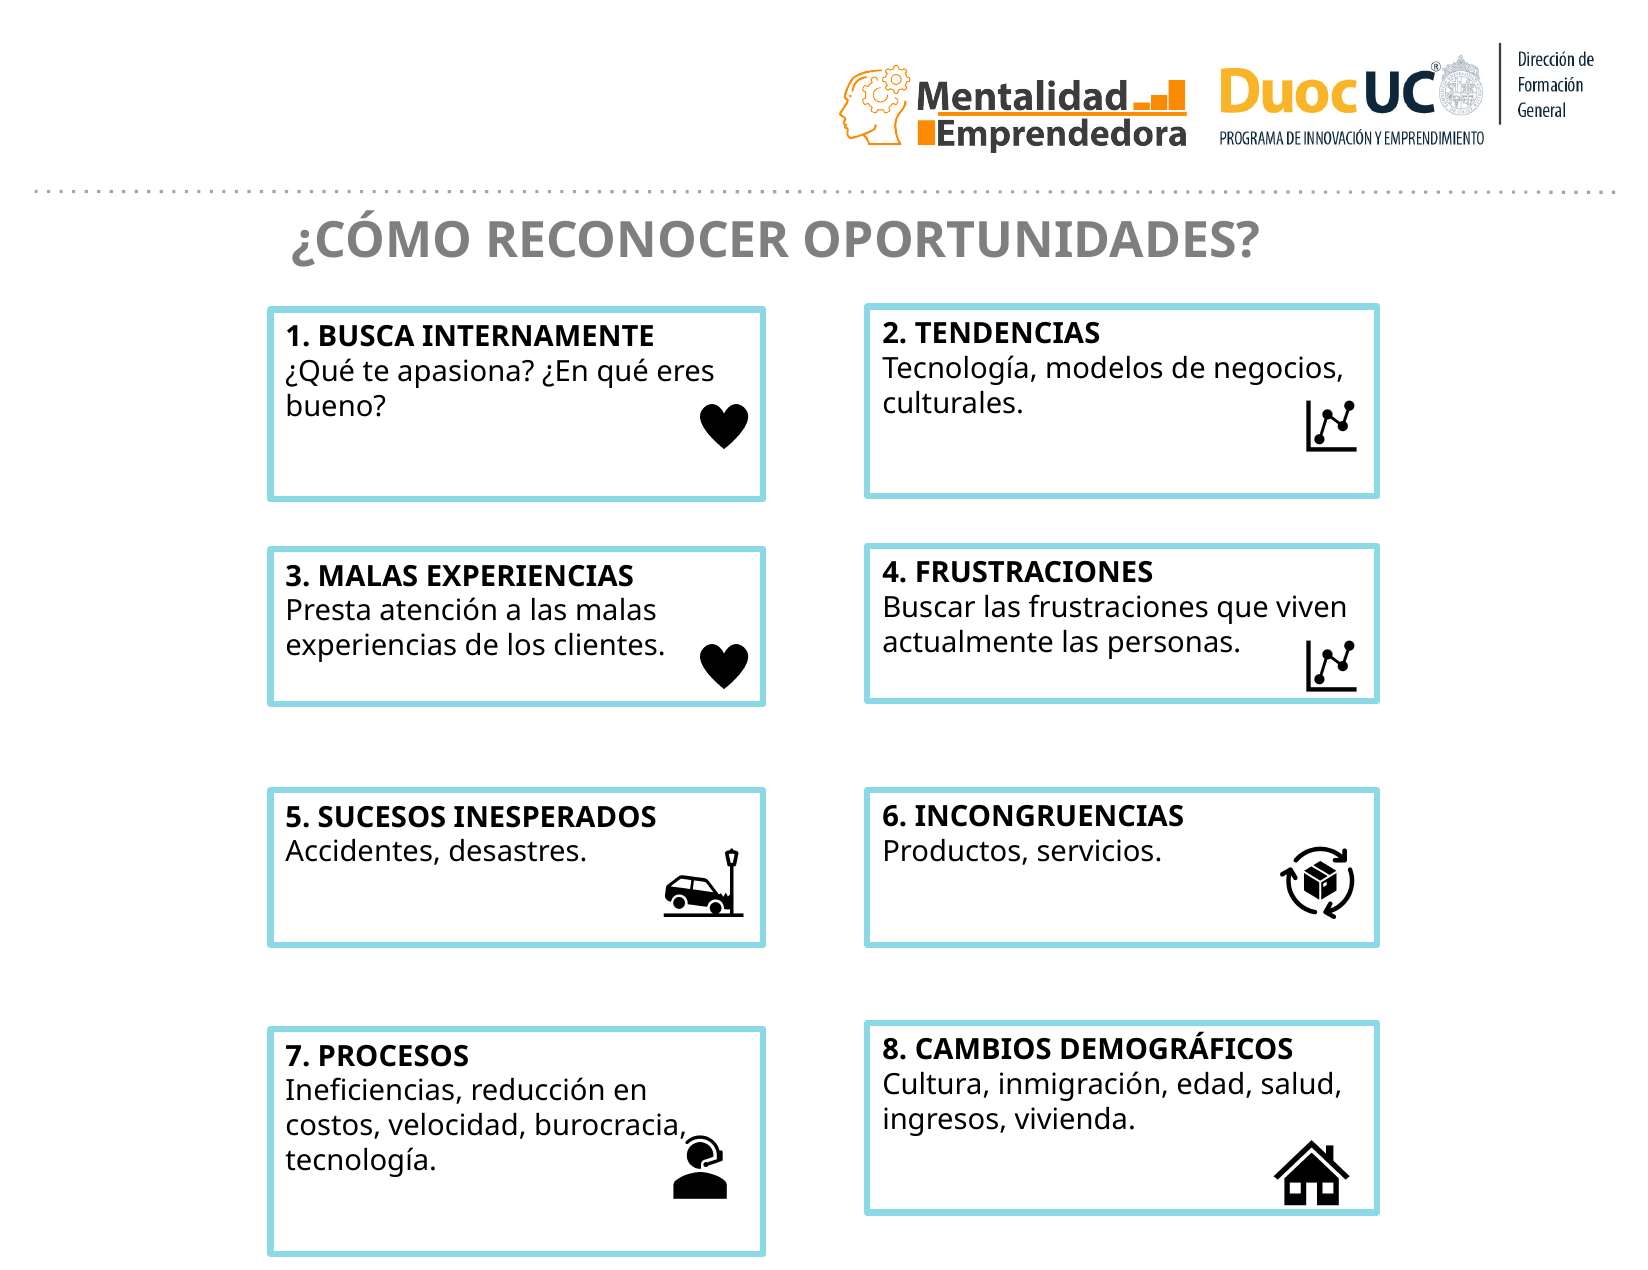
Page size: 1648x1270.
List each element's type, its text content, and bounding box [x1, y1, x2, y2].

text_box ¿CÓMO RECONOCER OPORTUNIDADES? [276, 192, 1372, 287]
picture [1295, 391, 1366, 461]
picture [1264, 826, 1374, 937]
picture [838, 64, 1187, 153]
picture [690, 632, 758, 701]
text_box 7. PROCESOS Ineficiencias, reducción en costos, velocidad, burocracia, tecnología. [270, 1029, 764, 1254]
text_box 6. INCONGRUENCIAS Productos, servicios. [867, 790, 1378, 945]
picture [660, 839, 747, 927]
picture [690, 392, 758, 461]
picture [1295, 631, 1366, 701]
text_box 1. BUSCA INTERNAMENTE ¿Qué te apasiona? ¿En qué eres bueno? [270, 309, 764, 500]
text_box 5. SUCESOS INESPERADOS Accidentes, desastres. [270, 790, 764, 946]
picture [1196, 42, 1610, 168]
text_box 3. MALAS EXPERIENCIAS Presta atención a las malas experiencias de los clientes. [270, 549, 764, 705]
text_box 4. FRUSTRACIONES Buscar las frustraciones que viven actualmente las personas. [867, 546, 1378, 702]
picture [1268, 1129, 1356, 1217]
picture [660, 1126, 741, 1208]
text_box 2. TENDENCIAS Tecnología, modelos de negocios, culturales. [867, 306, 1378, 497]
text_box 8. CAMBIOS DEMOGRÁFICOS Cultura, inmigración, edad, salud, ingresos, vivienda. [867, 1022, 1378, 1213]
